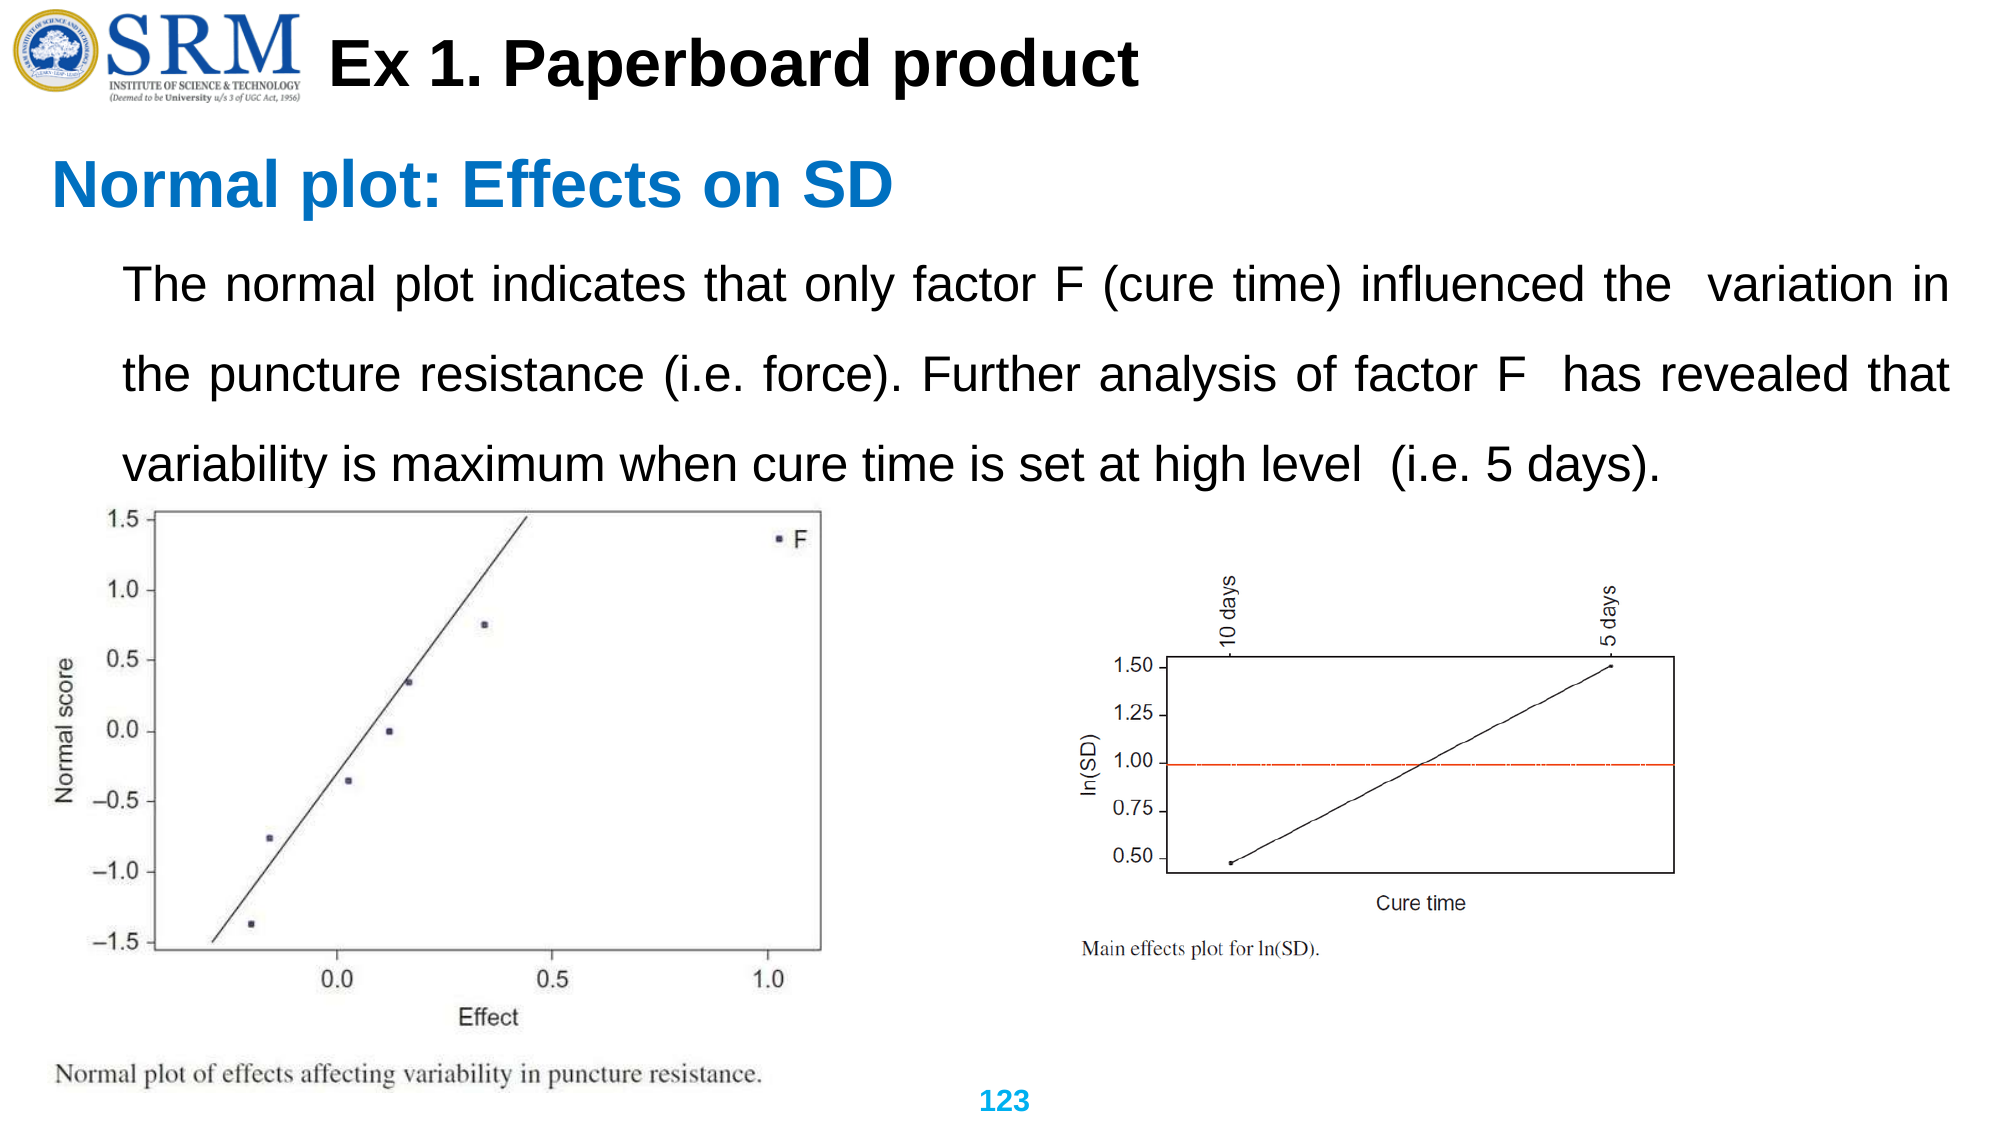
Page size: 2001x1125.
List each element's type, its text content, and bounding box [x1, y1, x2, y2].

text_box The normal plot indicates that only factor F (cure time) influenced the variation in the puncture resistance (i.e. force). Further analysis of factor F has revealed that variability is maximum when cure time is set at high level (i.e. 5 days). [120, 168, 1951, 492]
text_box [47, 488, 854, 1093]
slide_number 123 [924, 1072, 1085, 1125]
text_box Normal plot: Effects on SD [49, 138, 1085, 221]
picture [1, 0, 309, 119]
text_box [1075, 569, 1691, 975]
title Ex 1. Paperboard product [313, 23, 1998, 95]
